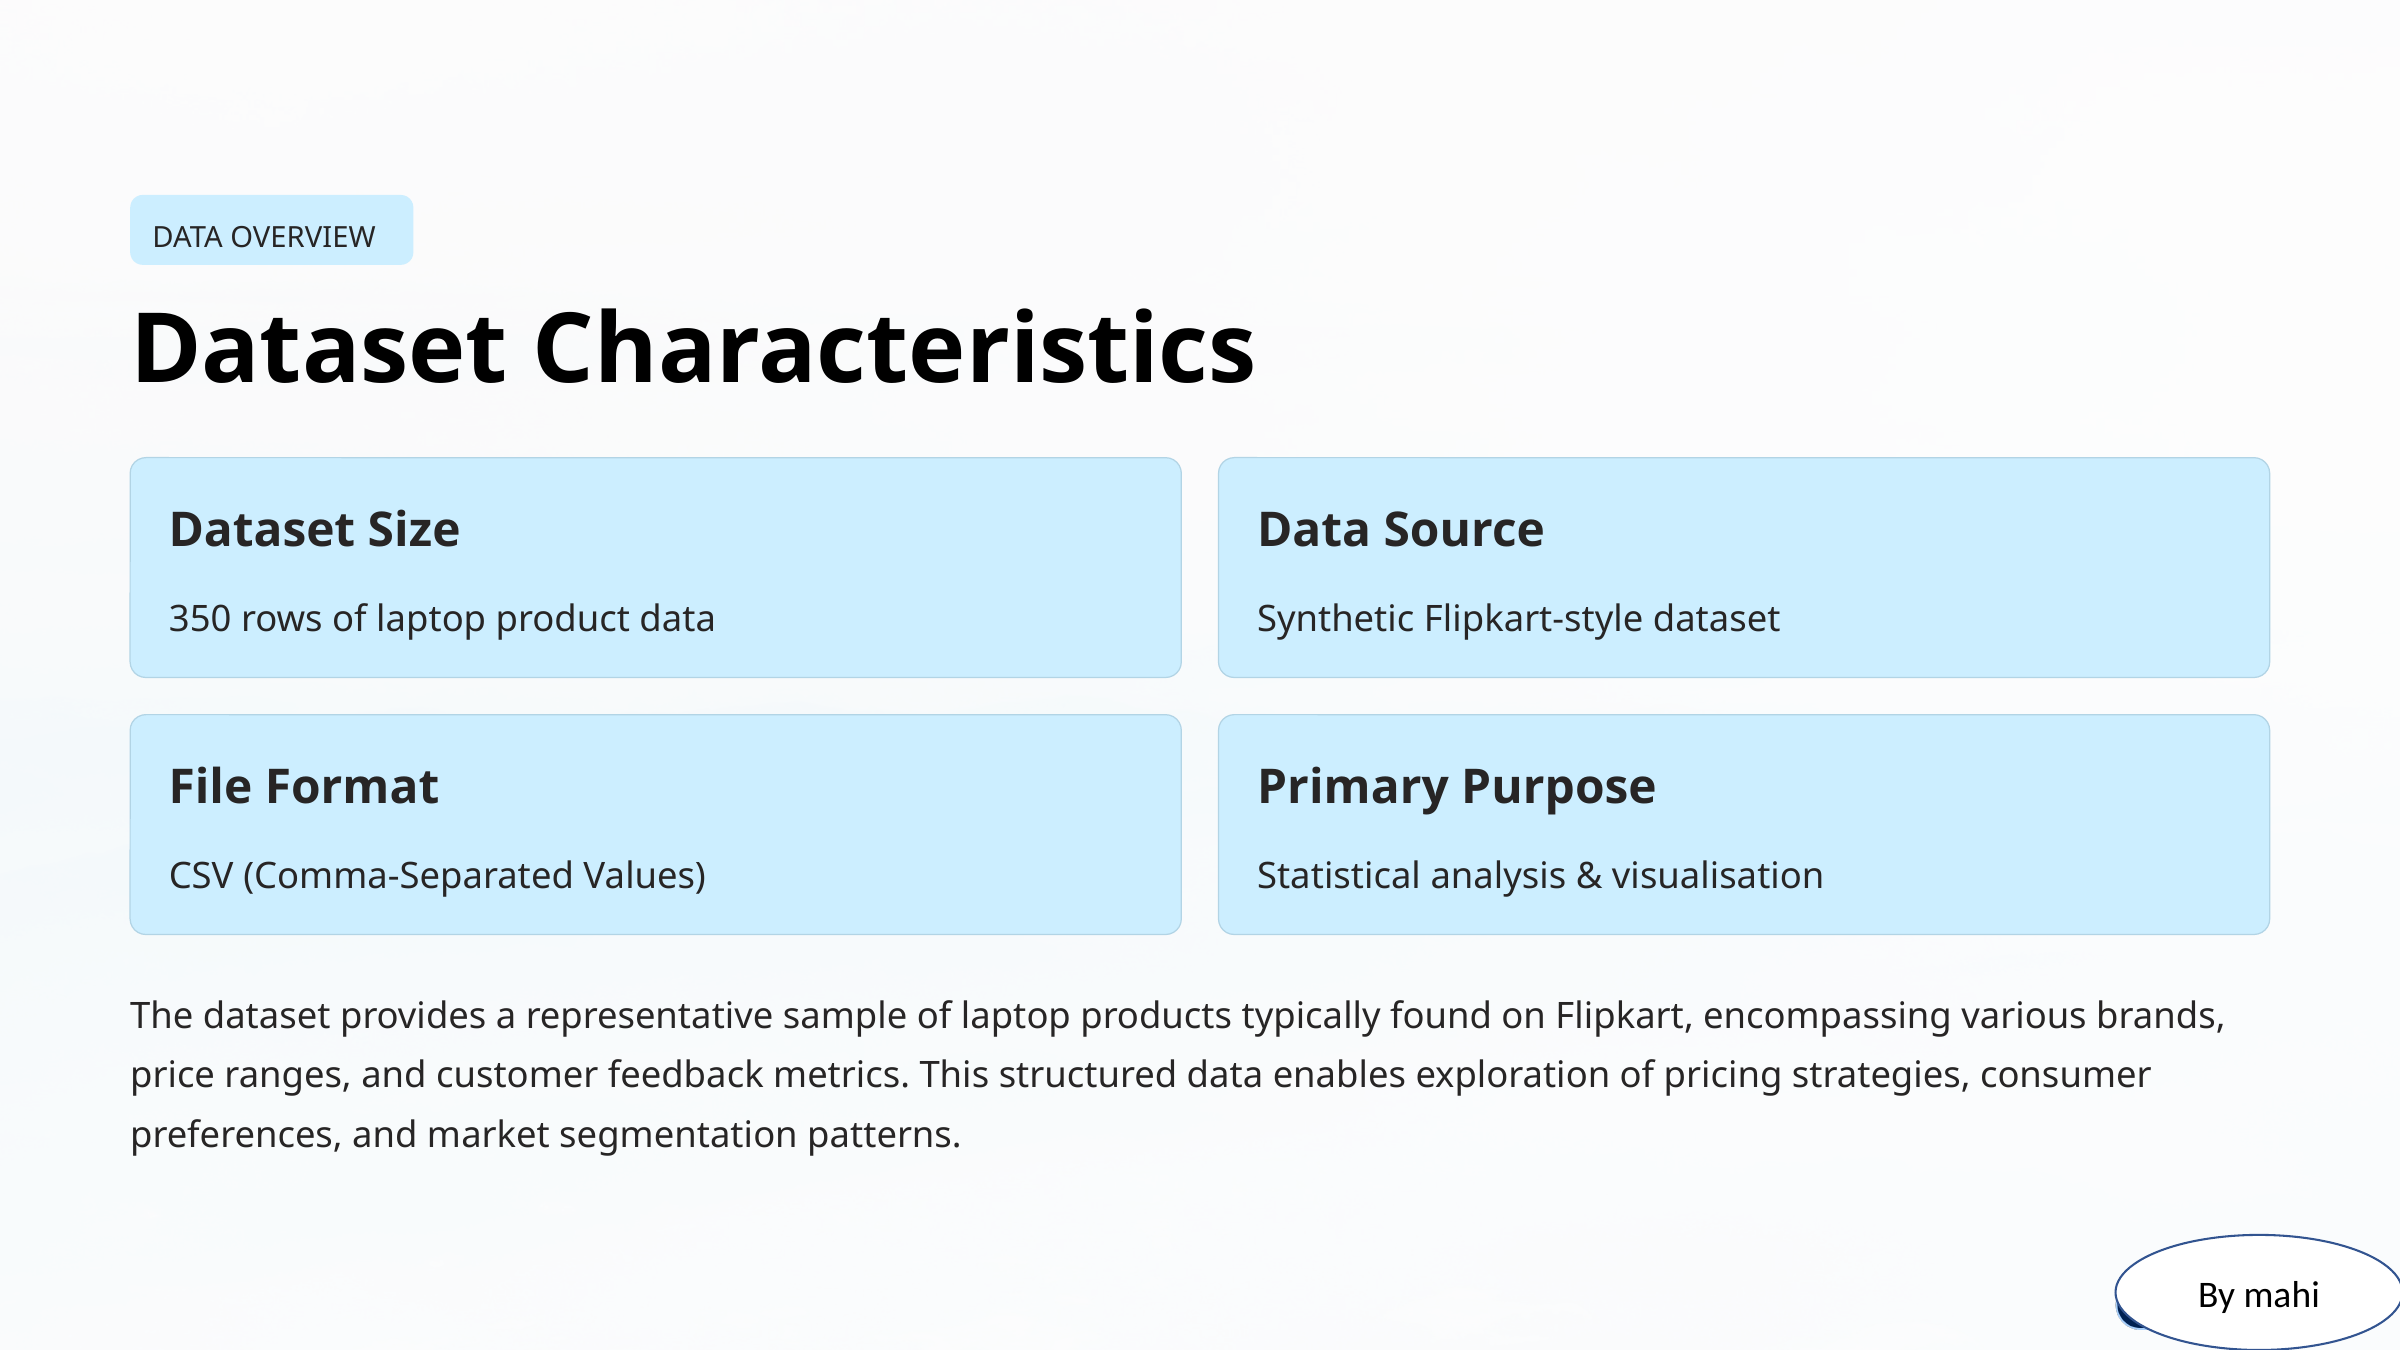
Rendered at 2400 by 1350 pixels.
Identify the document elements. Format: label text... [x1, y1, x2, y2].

picture [2106, 1271, 2168, 1339]
text_box File Format [168, 753, 657, 815]
text_box Primary Purpose [1256, 753, 1746, 815]
text_box DATA OVERVIEW [152, 206, 392, 254]
text_box Data Source [1256, 496, 1746, 558]
text_box 350 rows of laptop product data [168, 579, 1143, 639]
text_box [130, 714, 1182, 935]
text_box The dataset provides a representative sample of laptop products typically found on Flipkart, encompassing various brands, price ranges, and customer feedback metrics. This structured data enables exploration of pricing strategies, consumer preferences, and market segmentation patterns. [130, 976, 2270, 1155]
text_box [130, 457, 1182, 678]
text_box CSV (Comma-Separated Values) [168, 836, 1143, 896]
text_box Statistical analysis & visualisation [1256, 836, 2232, 896]
text_box Synthetic Flipkart-style dataset [1256, 579, 2232, 639]
text_box By mahi [2114, 1233, 2400, 1350]
picture [2351, 1319, 2389, 1339]
text_box [130, 194, 414, 265]
text_box Dataset Characteristics [130, 279, 1173, 402]
text_box [1218, 457, 2270, 678]
text_box Dataset Size [168, 496, 657, 558]
text_box [1218, 714, 2270, 935]
